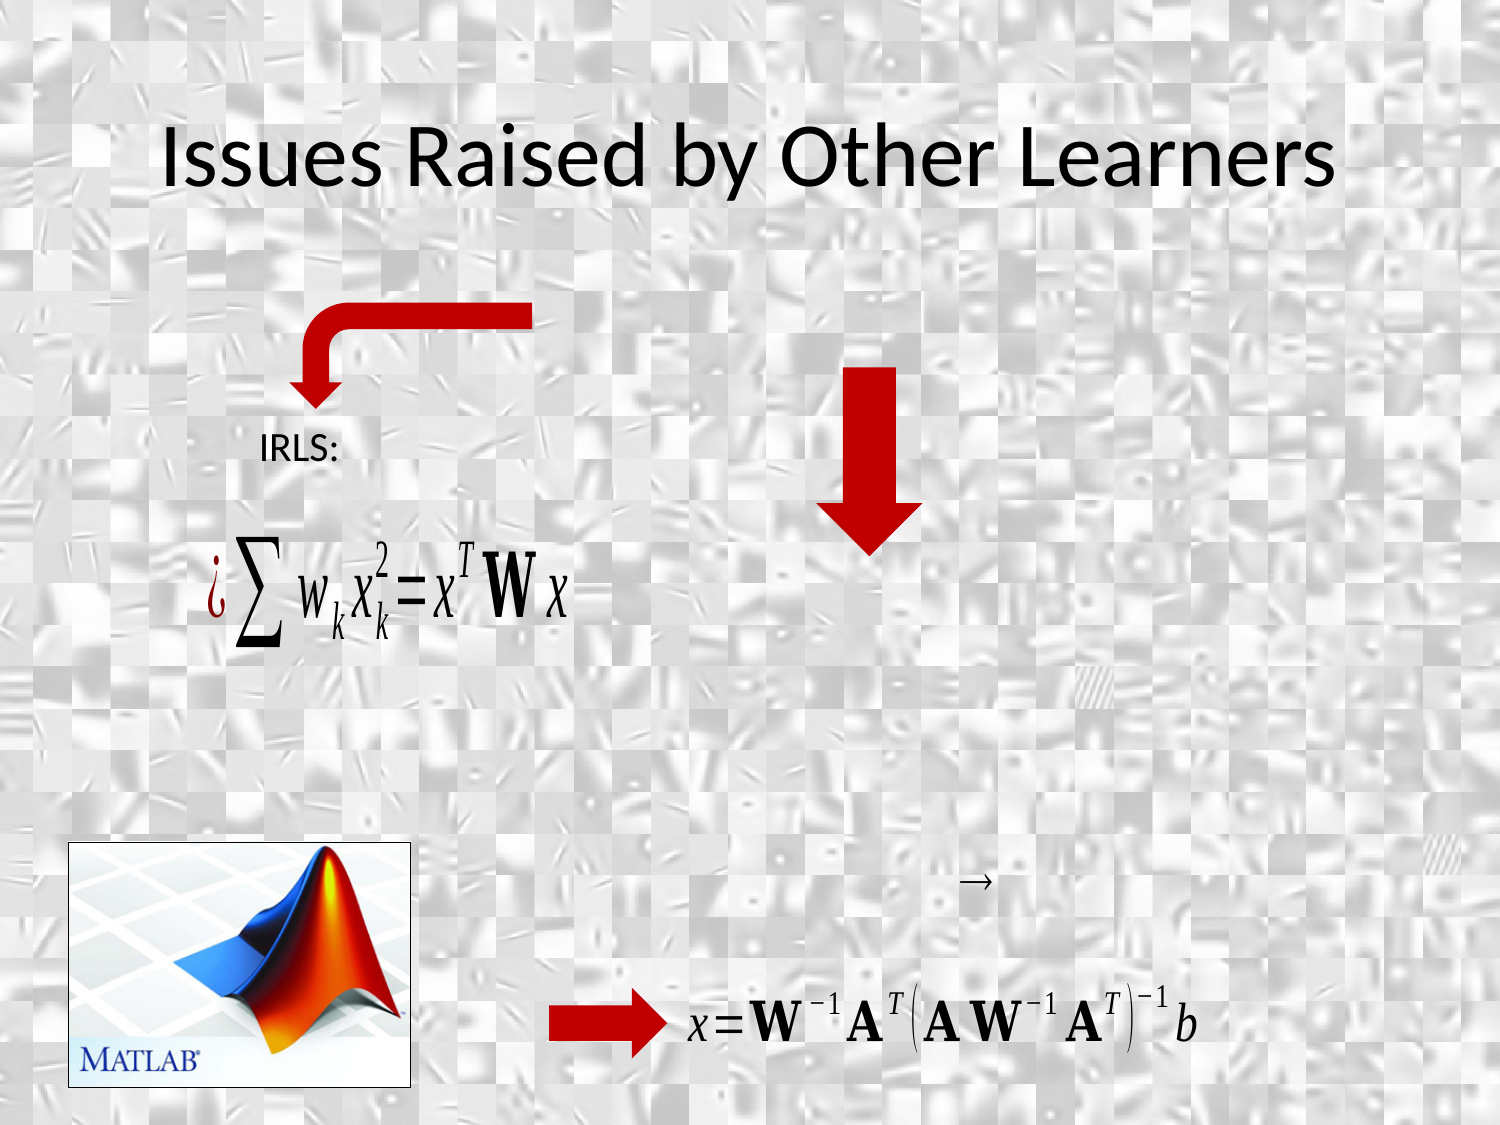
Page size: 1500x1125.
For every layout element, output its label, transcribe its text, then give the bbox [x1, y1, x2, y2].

text_box [0, 0, 1500, 1125]
picture [67, 841, 411, 1088]
text_box [814, 365, 925, 559]
text_box [287, 300, 535, 411]
text_box Issues Raised by Other Learners [74, 56, 1425, 244]
text_box [547, 985, 670, 1061]
